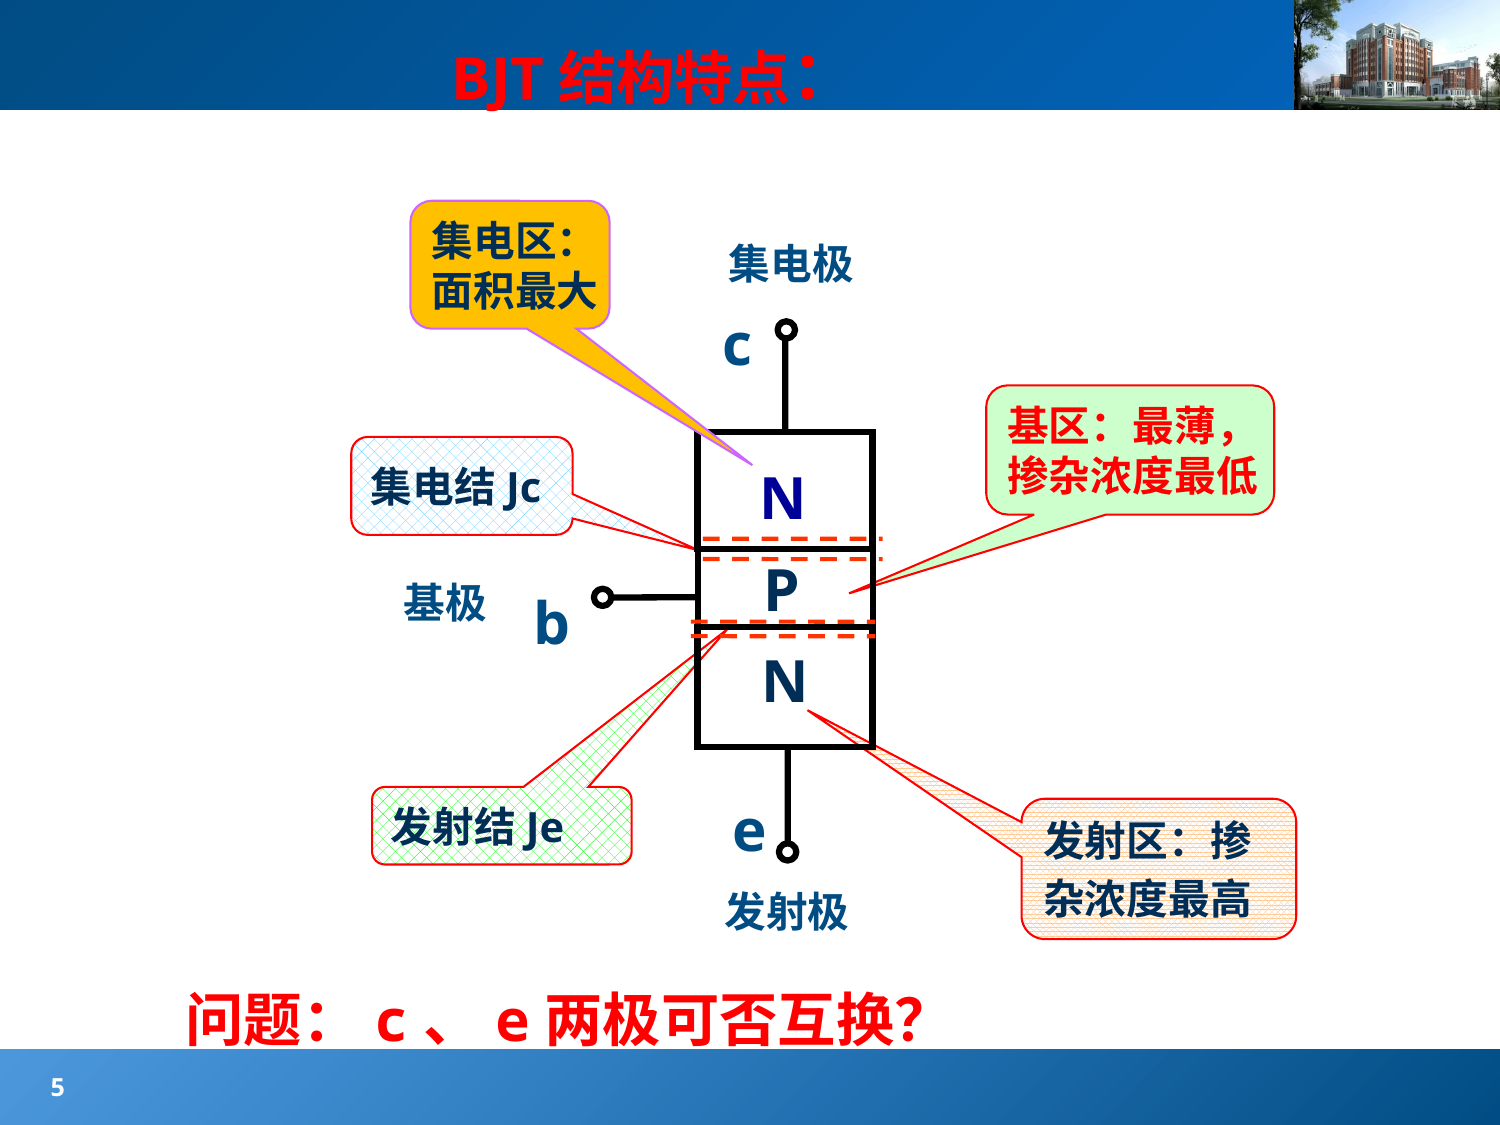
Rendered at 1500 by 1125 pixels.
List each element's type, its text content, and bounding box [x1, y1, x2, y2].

text_box 集电结Jc [351, 436, 383, 535]
text_box 集电区： 面积最大 [410, 200, 610, 228]
text_box 发射区：掺 杂浓度最高 [878, 747, 1297, 940]
text_box BJT结构特点： [312, 14, 998, 131]
text_box 问题：c、e两极可否互换？ [171, 976, 916, 1061]
picture [1294, 0, 1500, 110]
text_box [388, 229, 874, 944]
text_box 基区：最薄， 掺杂浓度最低 [878, 385, 1275, 585]
text_box 发射结Je [372, 787, 383, 865]
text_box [702, 538, 883, 560]
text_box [690, 621, 876, 637]
